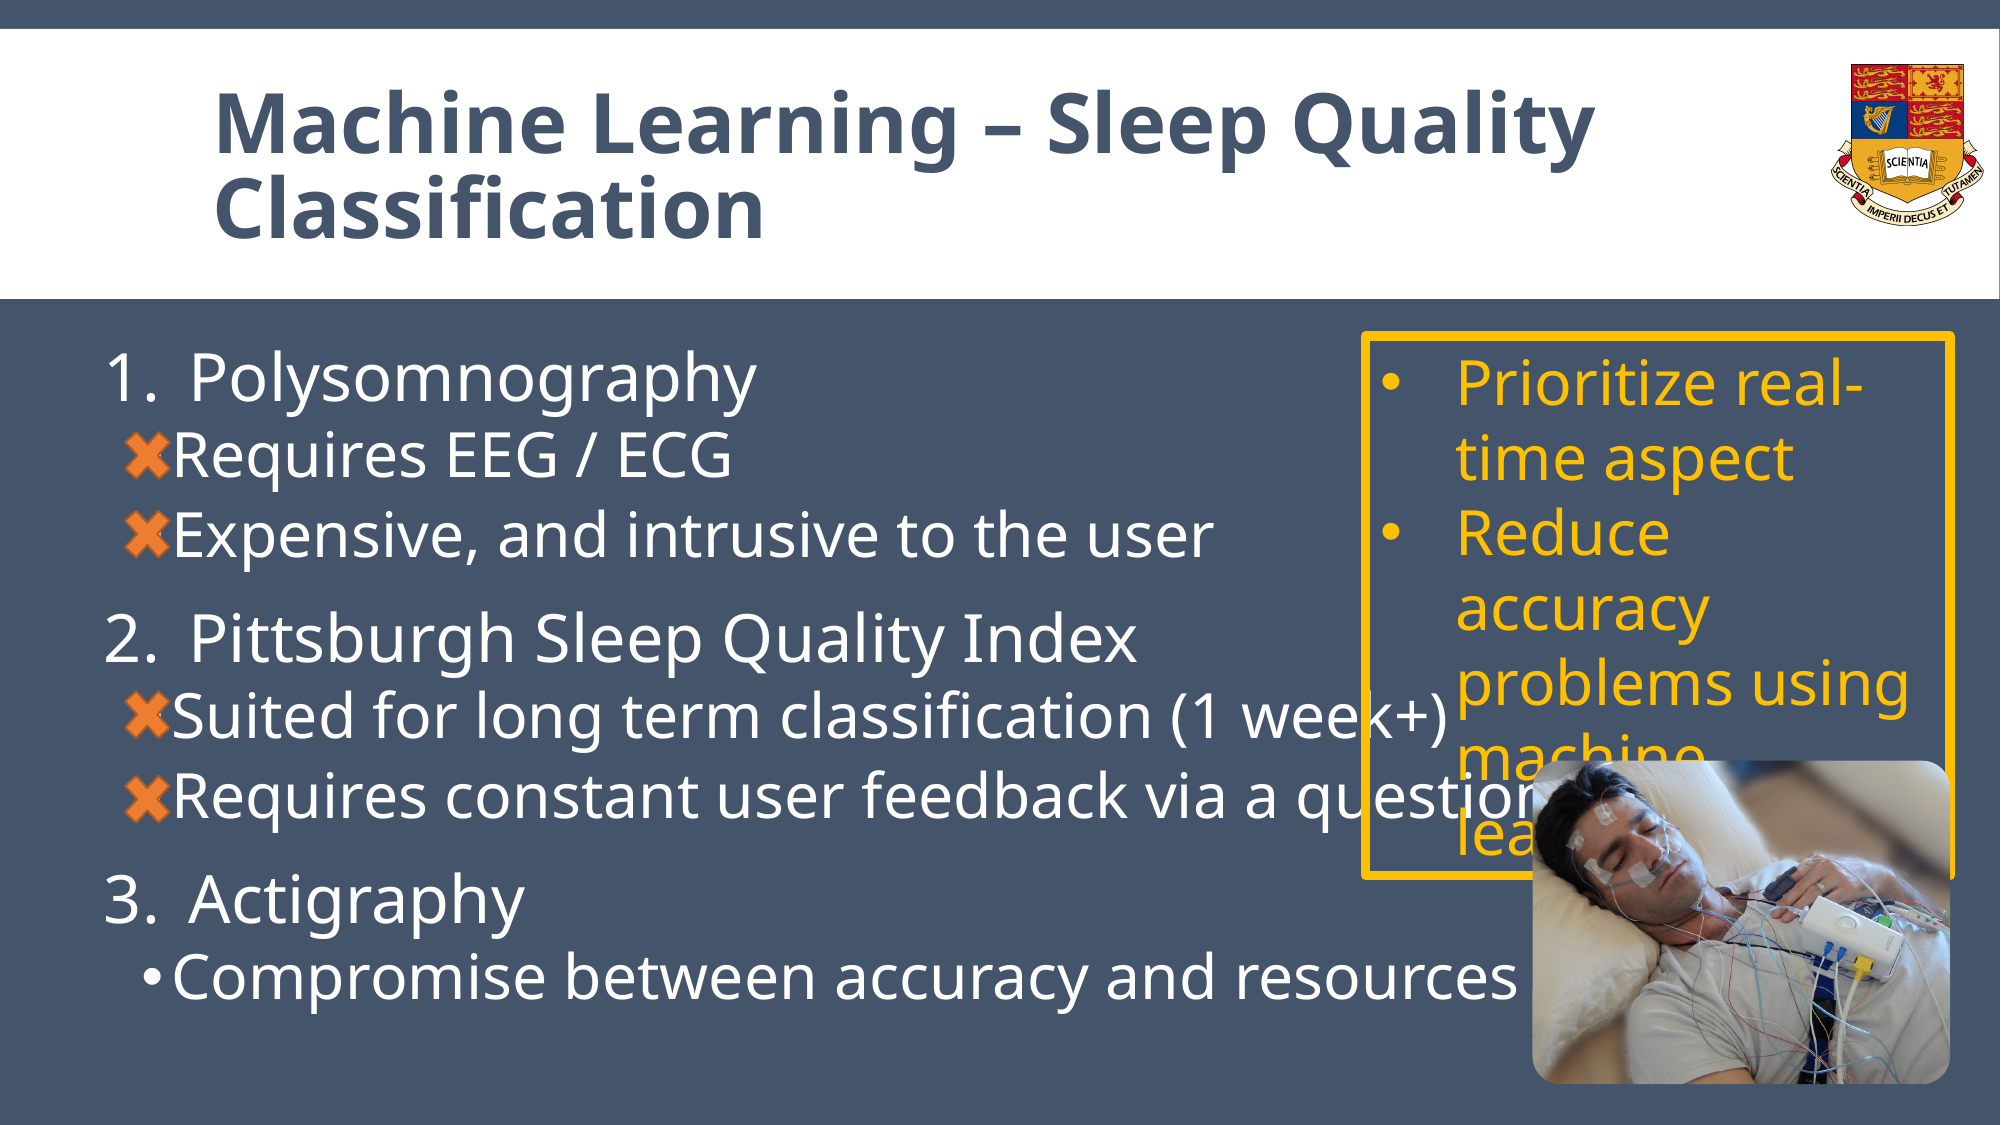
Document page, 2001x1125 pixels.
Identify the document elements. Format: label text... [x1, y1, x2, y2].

text_box [124, 775, 171, 824]
text_box Prioritize real-time aspect Reduce accuracy problems using machine learning [1364, 335, 1951, 876]
title Machine Learning – Sleep Quality Classification [197, 46, 1852, 295]
text_box [124, 690, 171, 739]
list Polysomnography Requires EEG / ECG Expensive, and intrusive to the user Pittsburgh Sleep Quality Index Suited for long term classification (1 week+) Requires constant user feedback via a questionnaire Actigraphy Compromise between accuracy and resources [89, 335, 1984, 1108]
picture [1831, 63, 1984, 226]
picture [1532, 760, 1951, 1085]
text_box [124, 509, 171, 559]
text_box [124, 431, 171, 480]
